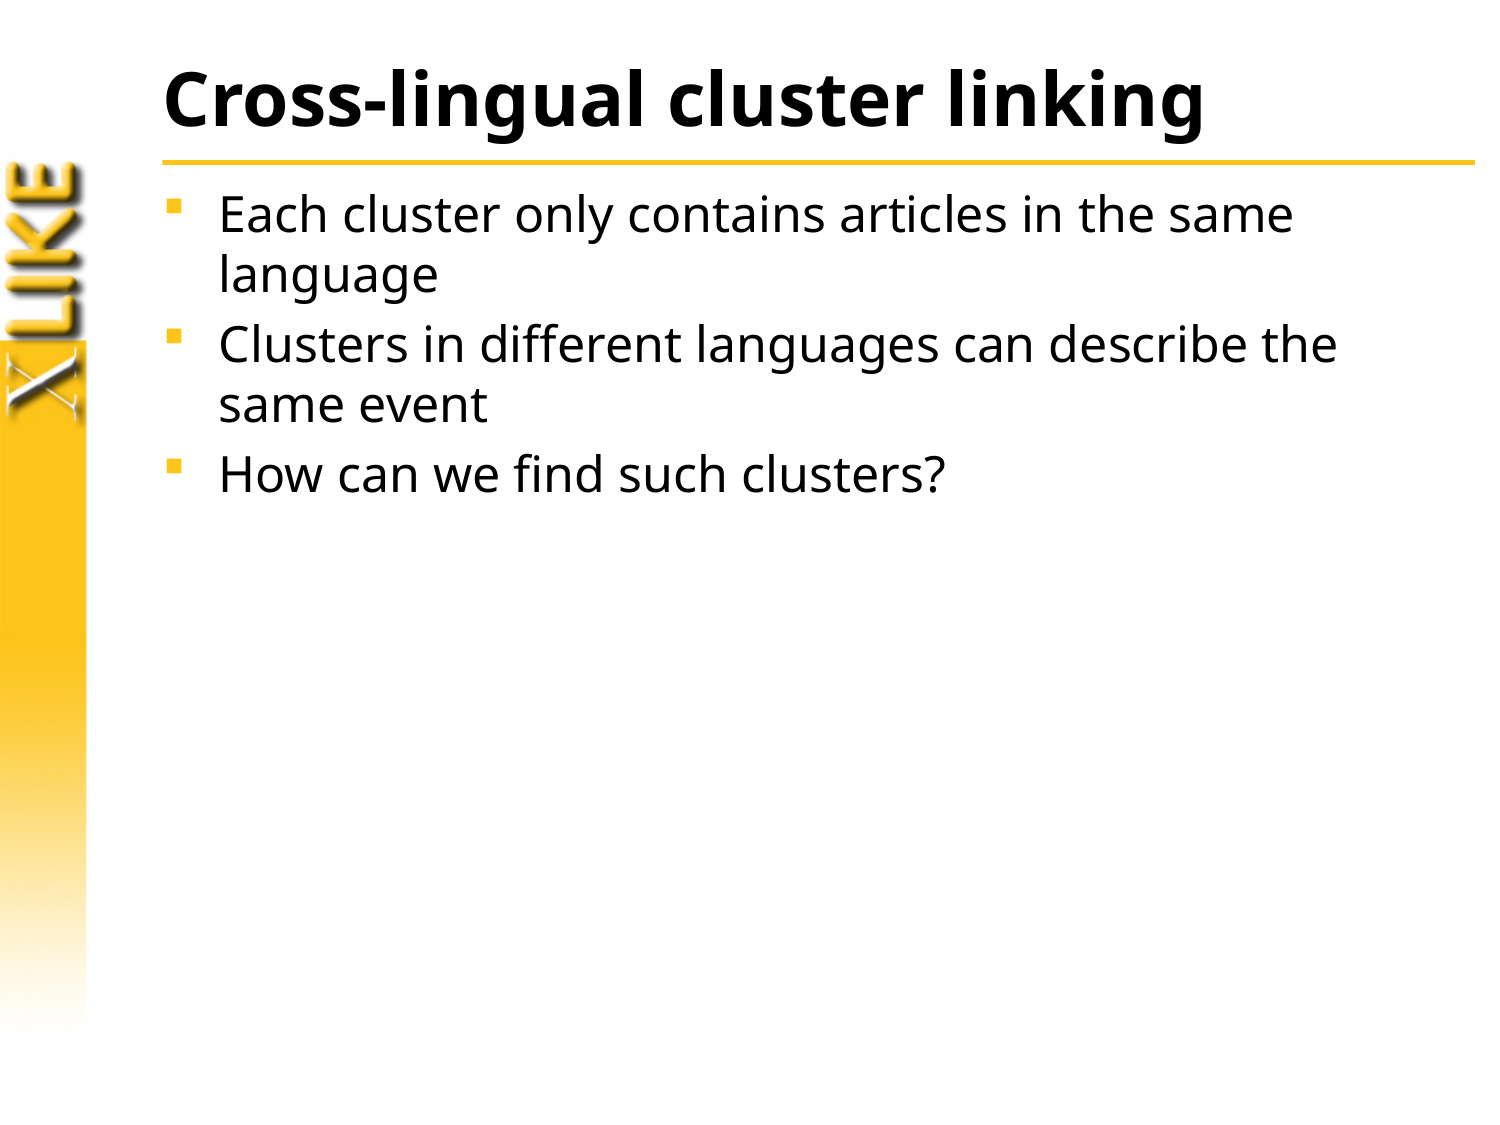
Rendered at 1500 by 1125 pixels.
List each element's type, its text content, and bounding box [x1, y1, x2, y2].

list Each cluster only contains articles in the same language Clusters in different languages can describe the same event How can we find such clusters? [162, 174, 1475, 1050]
picture [0, 0, 1500, 1125]
title Cross-lingual cluster linking [162, 43, 1475, 150]
